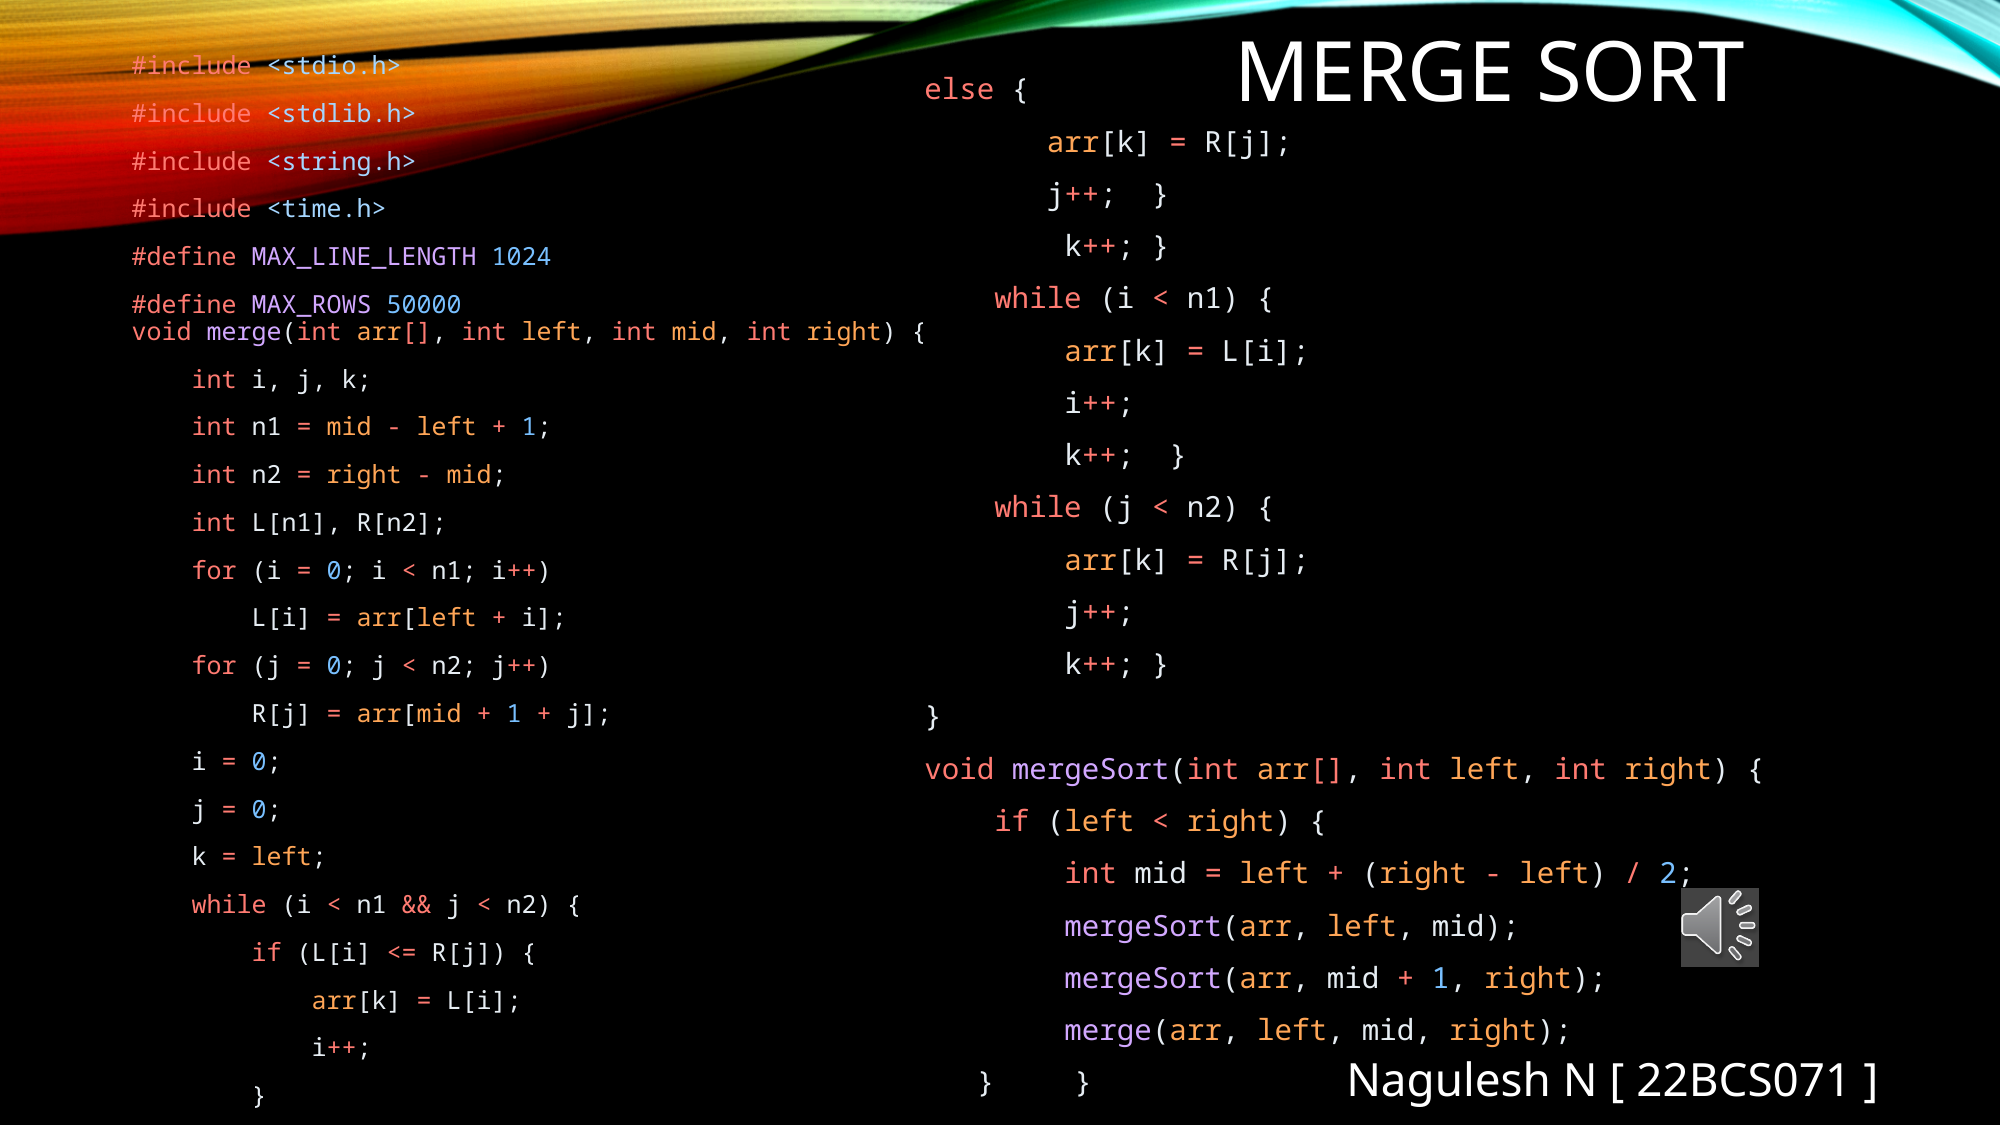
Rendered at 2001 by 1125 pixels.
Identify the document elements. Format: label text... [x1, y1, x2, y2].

text_box Nagulesh N [ 22BCS071 ] [1331, 989, 2000, 1125]
picture [1679, 887, 1761, 968]
title merge sort [756, 21, 1761, 67]
picture [0, 0, 2000, 237]
text_box else { arr[k] = R[j]; j++; } k++; } while (i < n1) { arr[k] = L[i]; i++; k++; } while (j < n2) { arr[k] = R[j]; j++; k++; } } void mergeSort(int arr[], int left, int right) { if (left < right) { int mid = left + (right - left) / 2; mergeSort(arr, left, mid); mergeSort(arr, mid + 1, right); merge(arr, left, mid, right); } } [909, 67, 2000, 1058]
list #include <stdio.h> #include <stdlib.h> #include <string.h> #include <time.h> #define MAX_LINE_LENGTH 1024 #define MAX_ROWS 50000 void merge(int arr[], int left, int mid, int right) { int i, j, k; int n1 = mid - left + 1; int n2 = right - mid; int L[n1], R[n2]; for (i = 0; i < n1; i++) L[i] = arr[left + i]; for (j = 0; j < n2; j++) R[j] = arr[mid + 1 + j]; i = 0; j = 0; k = left; while (i < n1 && j < n2) { if (L[i] <= R[j]) { arr[k] = L[i]; i++; } [116, 45, 1189, 1080]
